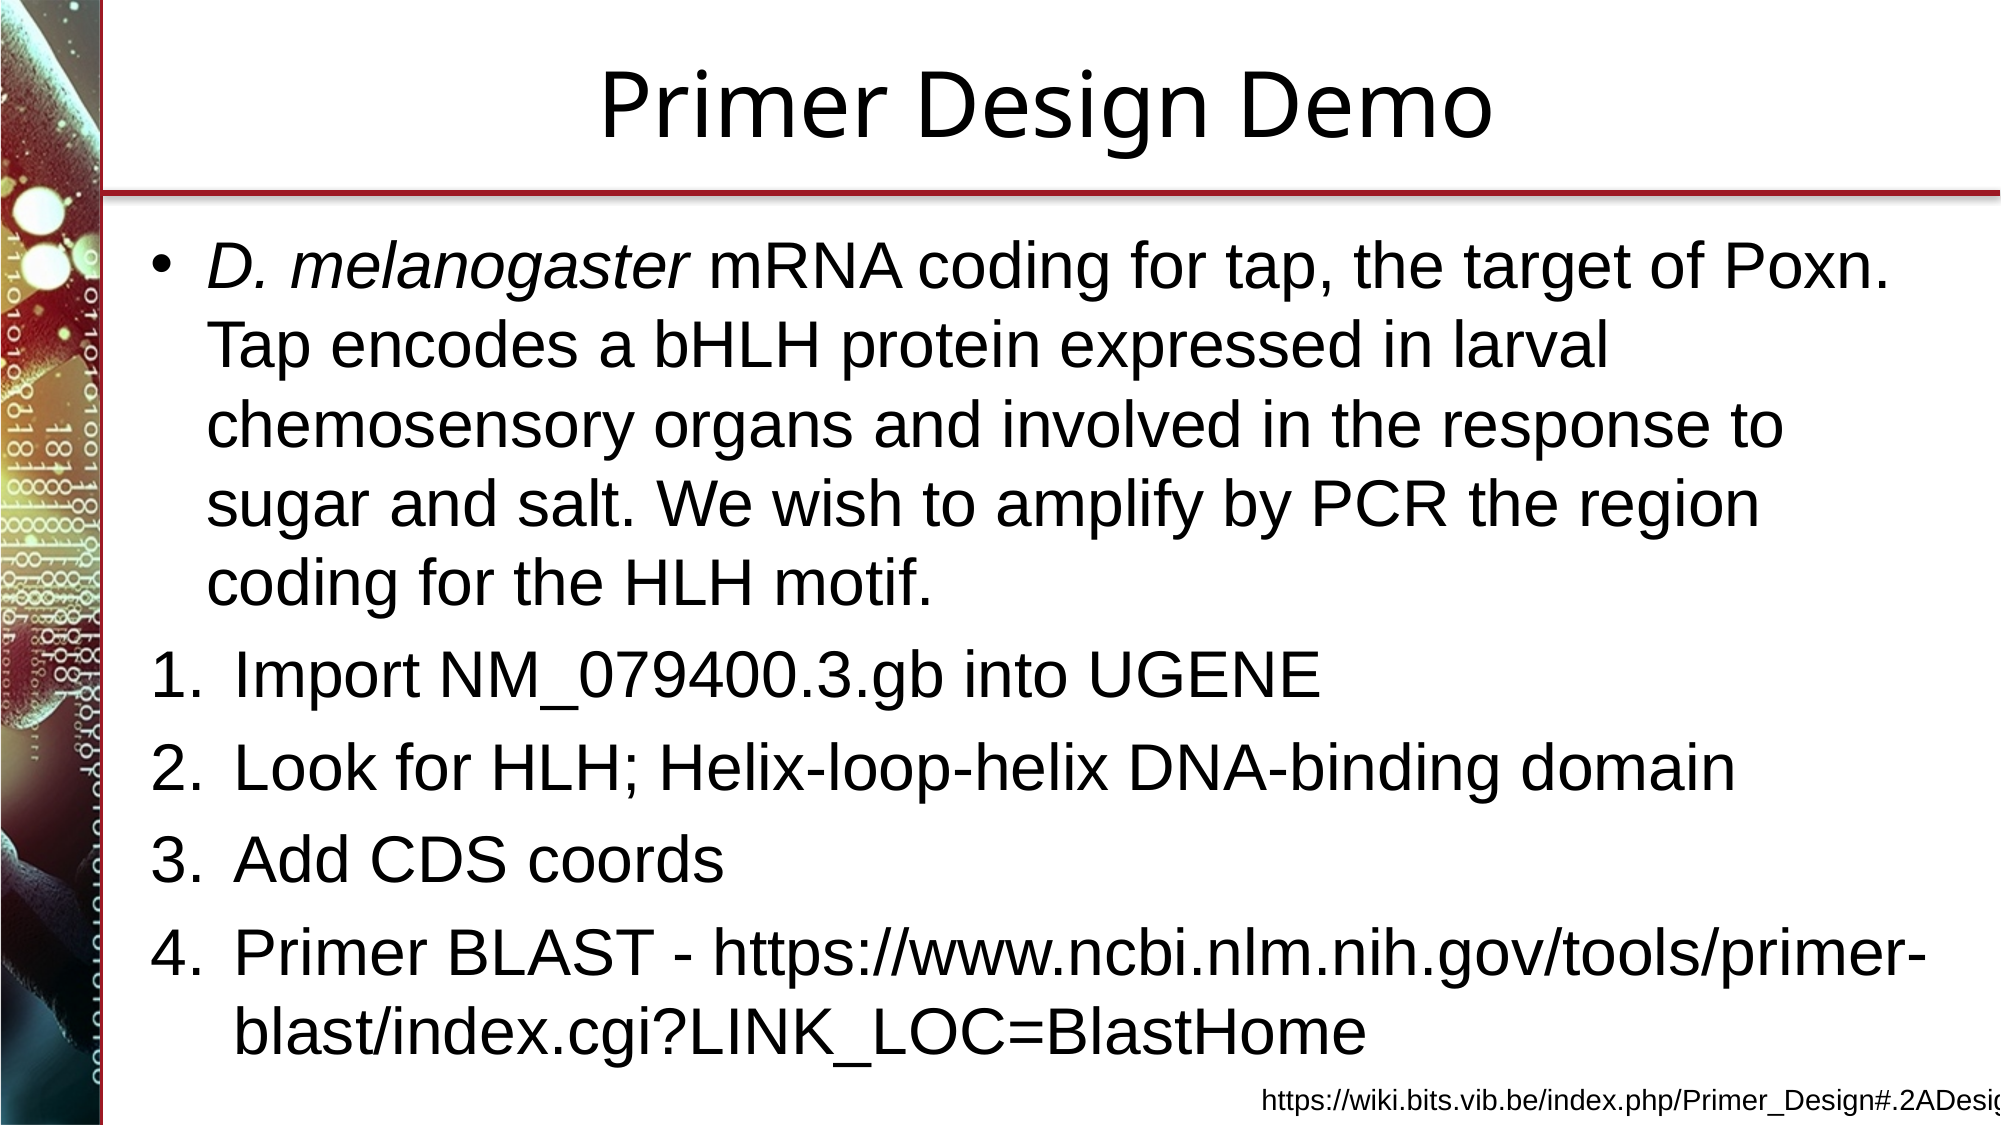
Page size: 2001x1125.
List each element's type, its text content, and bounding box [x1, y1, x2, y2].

title Primer Design Demo [135, 31, 1960, 171]
text_box https://wiki.bits.vib.be/index.php/Primer_Design#.2ADesigning_regular_PCR_primers_using_Primer3 [1246, 1073, 1993, 1125]
picture [1, 1, 99, 1124]
list D. melanogaster mRNA coding for tap, the target of Poxn. Tap encodes a bHLH protein expressed in larval chemosensory organs and involved in the response to sugar and salt. We wish to amplify by PCR the region coding for the HLH motif. Import NM_079400.3.gb into UGENE Look for HLH; Helix-loop-helix DNA-binding domain Add CDS coords Primer BLAST - https://www.ncbi.nlm.nih.gov/tools/primer-blast/index.cgi?LINK_LOC=BlastHome [135, 215, 1960, 1099]
